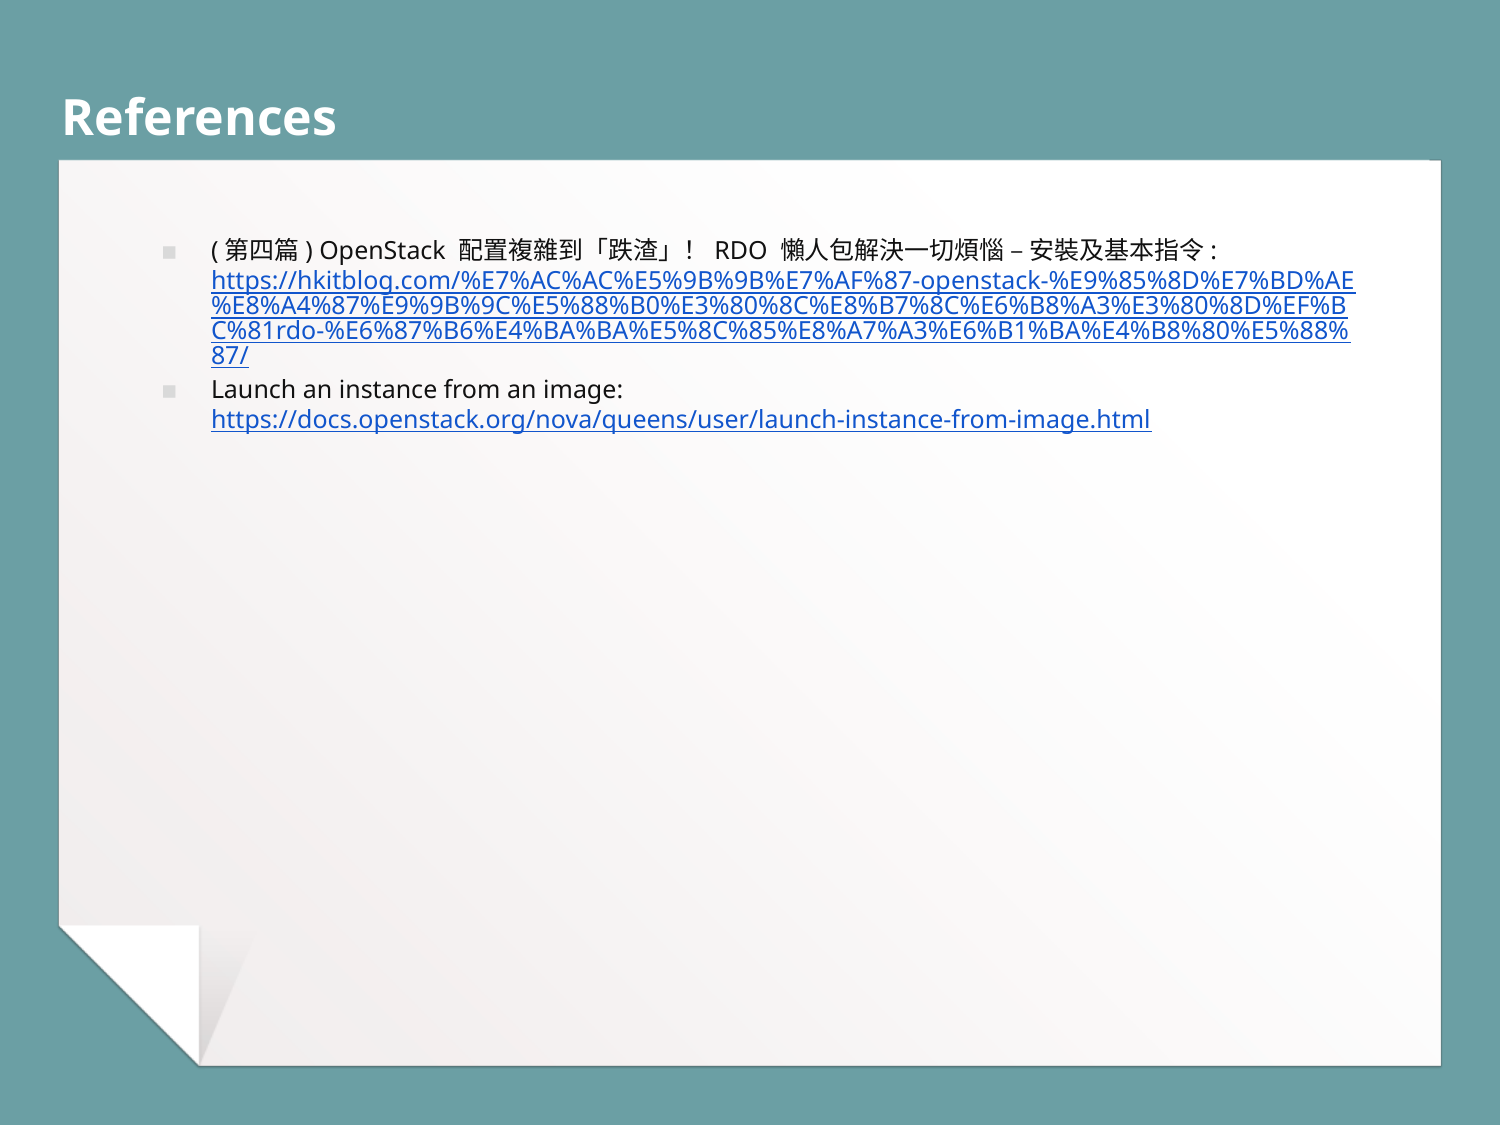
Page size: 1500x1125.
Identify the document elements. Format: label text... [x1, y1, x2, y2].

picture [0, 0, 1500, 1125]
title References [46, 45, 1425, 160]
list (第四篇) OpenStack 配置複雜到「跌渣」！RDO 懶人包解決一切煩惱 – 安裝及基本指令:https://hkitblog.com/%E7%AC%AC%E5%9B%9B%E7%AF%87-openstack-%E9%85%8D%E7%BD%AE%E8%A4%87%E9%9B%9C%E5%88%B0%E3%80%8C%E8%B7%8C%E6%B8%A3%E3%80%8D%EF%BC%81rdo-%E6%87%B6%E4%BA%BA%E5%8C%85%E8%A7%A3%E6%B1%BA%E4%B8%80%E5%88%87/ Launch an instance from an image: https://docs.openstack.org/nova/queens/user/launch-instance-from-image.html [120, 219, 1375, 1016]
